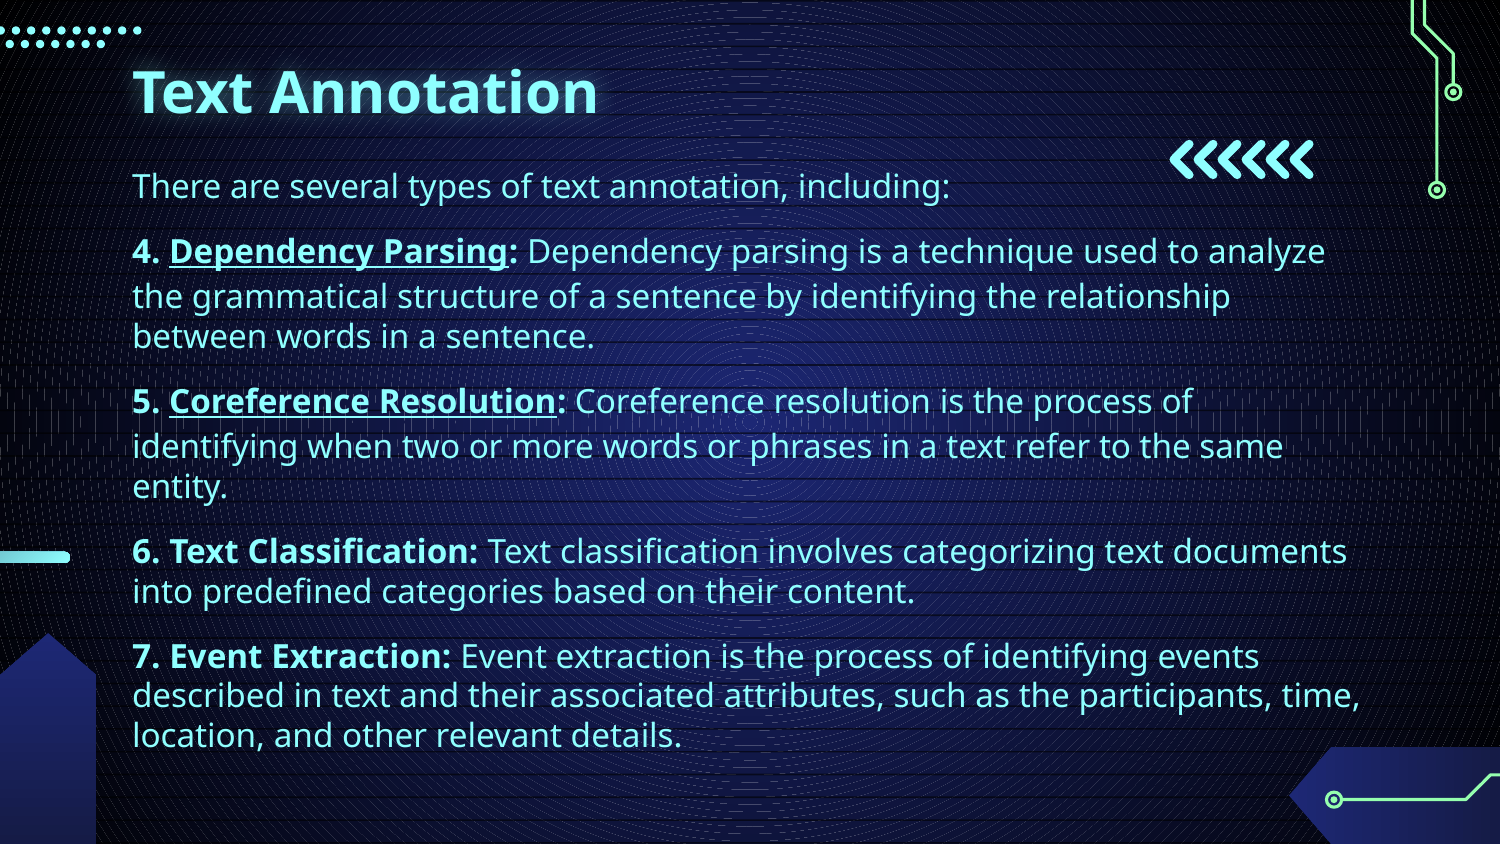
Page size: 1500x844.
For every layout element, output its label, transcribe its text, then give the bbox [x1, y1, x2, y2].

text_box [1168, 139, 1315, 180]
title Text Annotation [116, 43, 1383, 138]
list There are several types of text annotation, including: 4. Dependency Parsing: Dependency parsing is a technique used to analyze the grammatical structure of a sentence by identifying the relationship between words in a sentence. 5. Coreference Resolution: Coreference resolution is the process of identifying when two or more words or phrases in a text refer to the same entity. 6. Text Classification: Text classification involves categorizing text documents into predefined categories based on their content. 7. Event Extraction: Event extraction is the process of identifying events described in text and their associated attributes, such as the participants, time, location, and other relevant details. [116, 149, 1383, 816]
